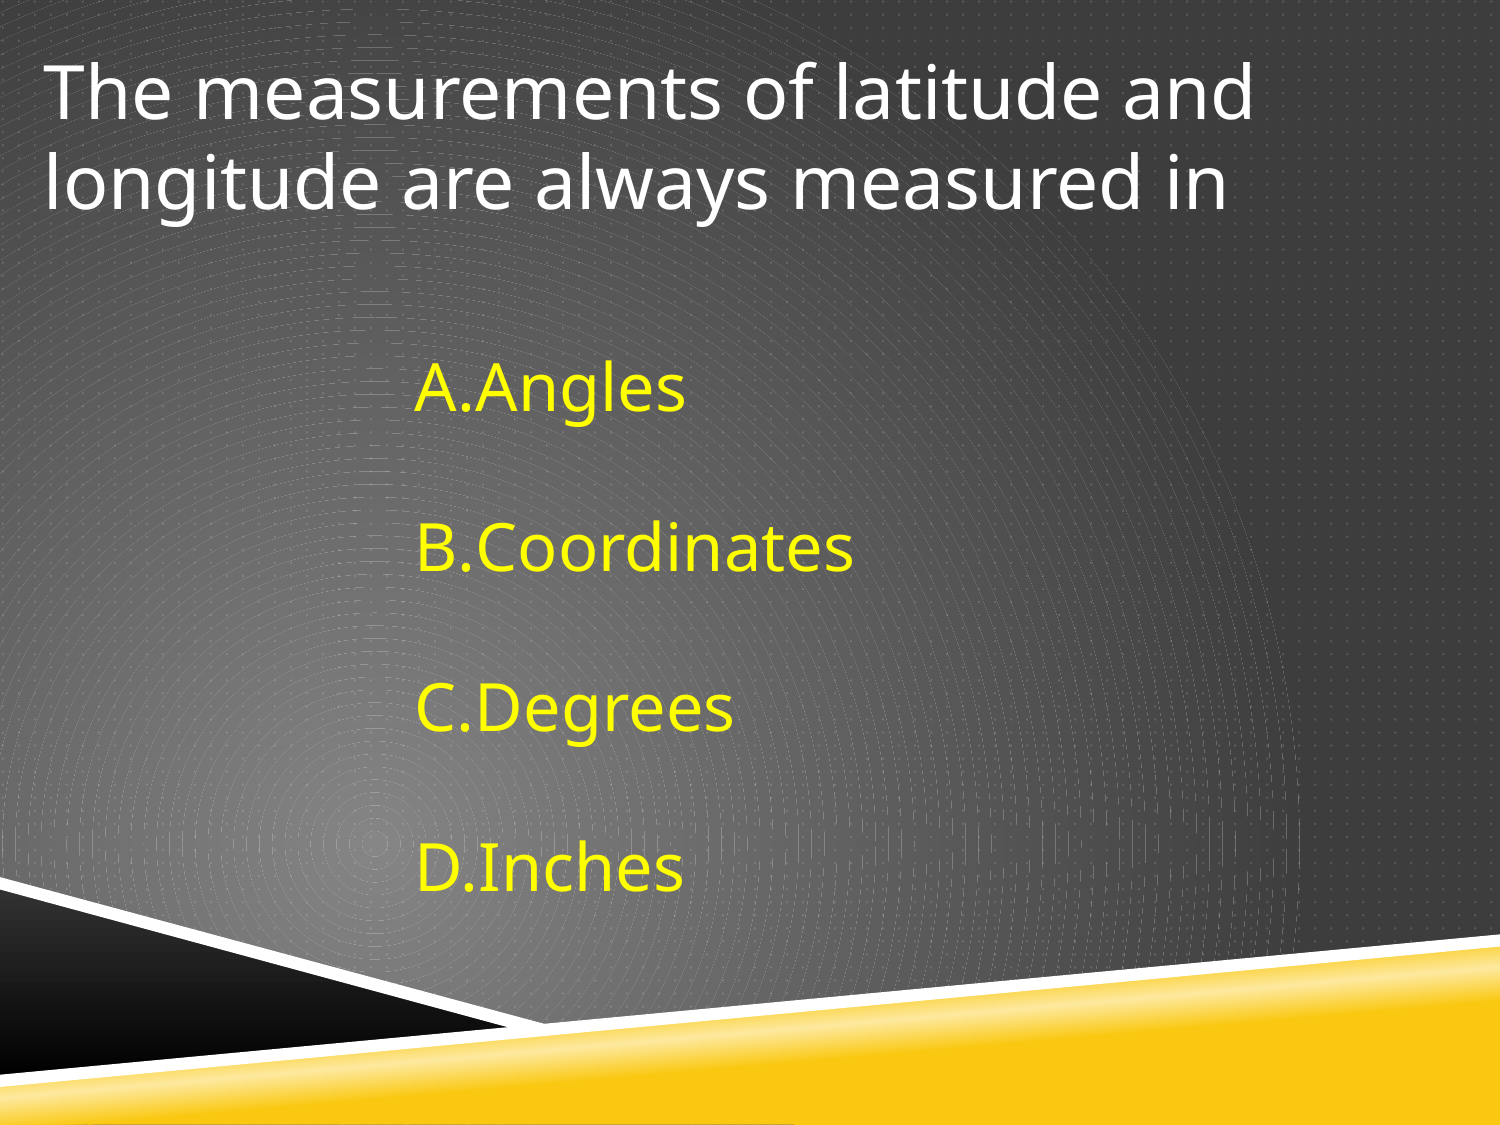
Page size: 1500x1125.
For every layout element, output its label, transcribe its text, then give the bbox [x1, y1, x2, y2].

text_box Angles Coordinates Degrees Inches [399, 337, 925, 912]
text_box The measurements of latitude and longitude are always measured in [29, 37, 1480, 233]
